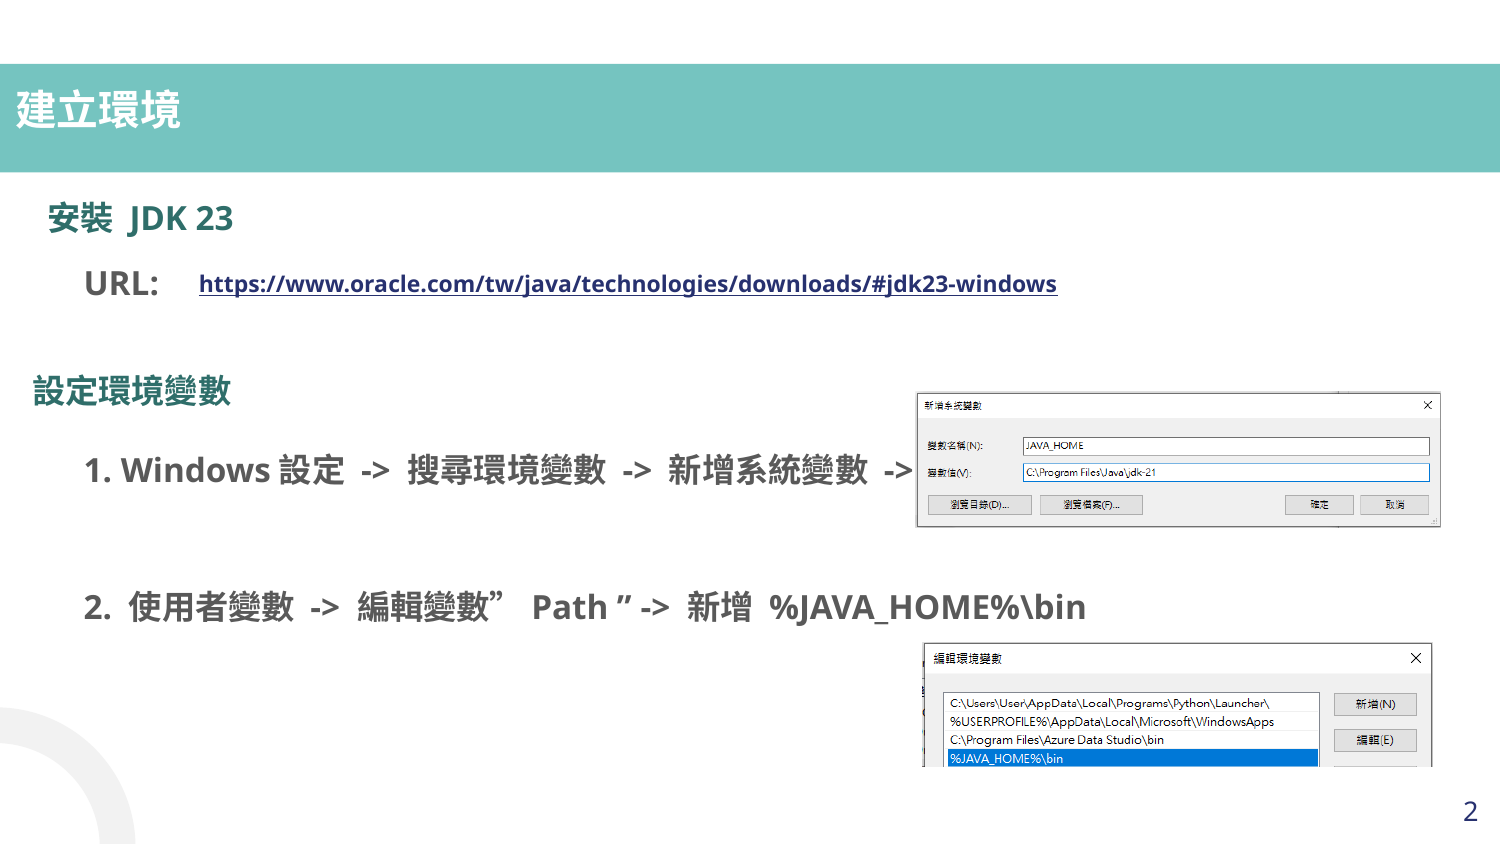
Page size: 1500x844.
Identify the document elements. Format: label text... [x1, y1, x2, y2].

subtitle https://www.oracle.com/tw/java/technologies/downloads/#jdk23-windows [198, 233, 1483, 336]
text_box URL: [53, 250, 198, 336]
picture [922, 642, 1434, 767]
slide_number 2 [1403, 779, 1494, 844]
text_box 2. 使用者變數 -> 編輯變數”Path ” -> 新增 %JAVA_HOME%\bin [53, 557, 1404, 660]
title 建立環境 [0, 68, 1270, 163]
picture [915, 391, 1441, 528]
text_box 安裝 JDK 23 [17, 188, 376, 250]
text_box 設定環境變數 [17, 362, 376, 424]
text_box 1. Windows設定 -> 搜尋環境變數 -> 新增系統變數 -> [53, 421, 910, 523]
